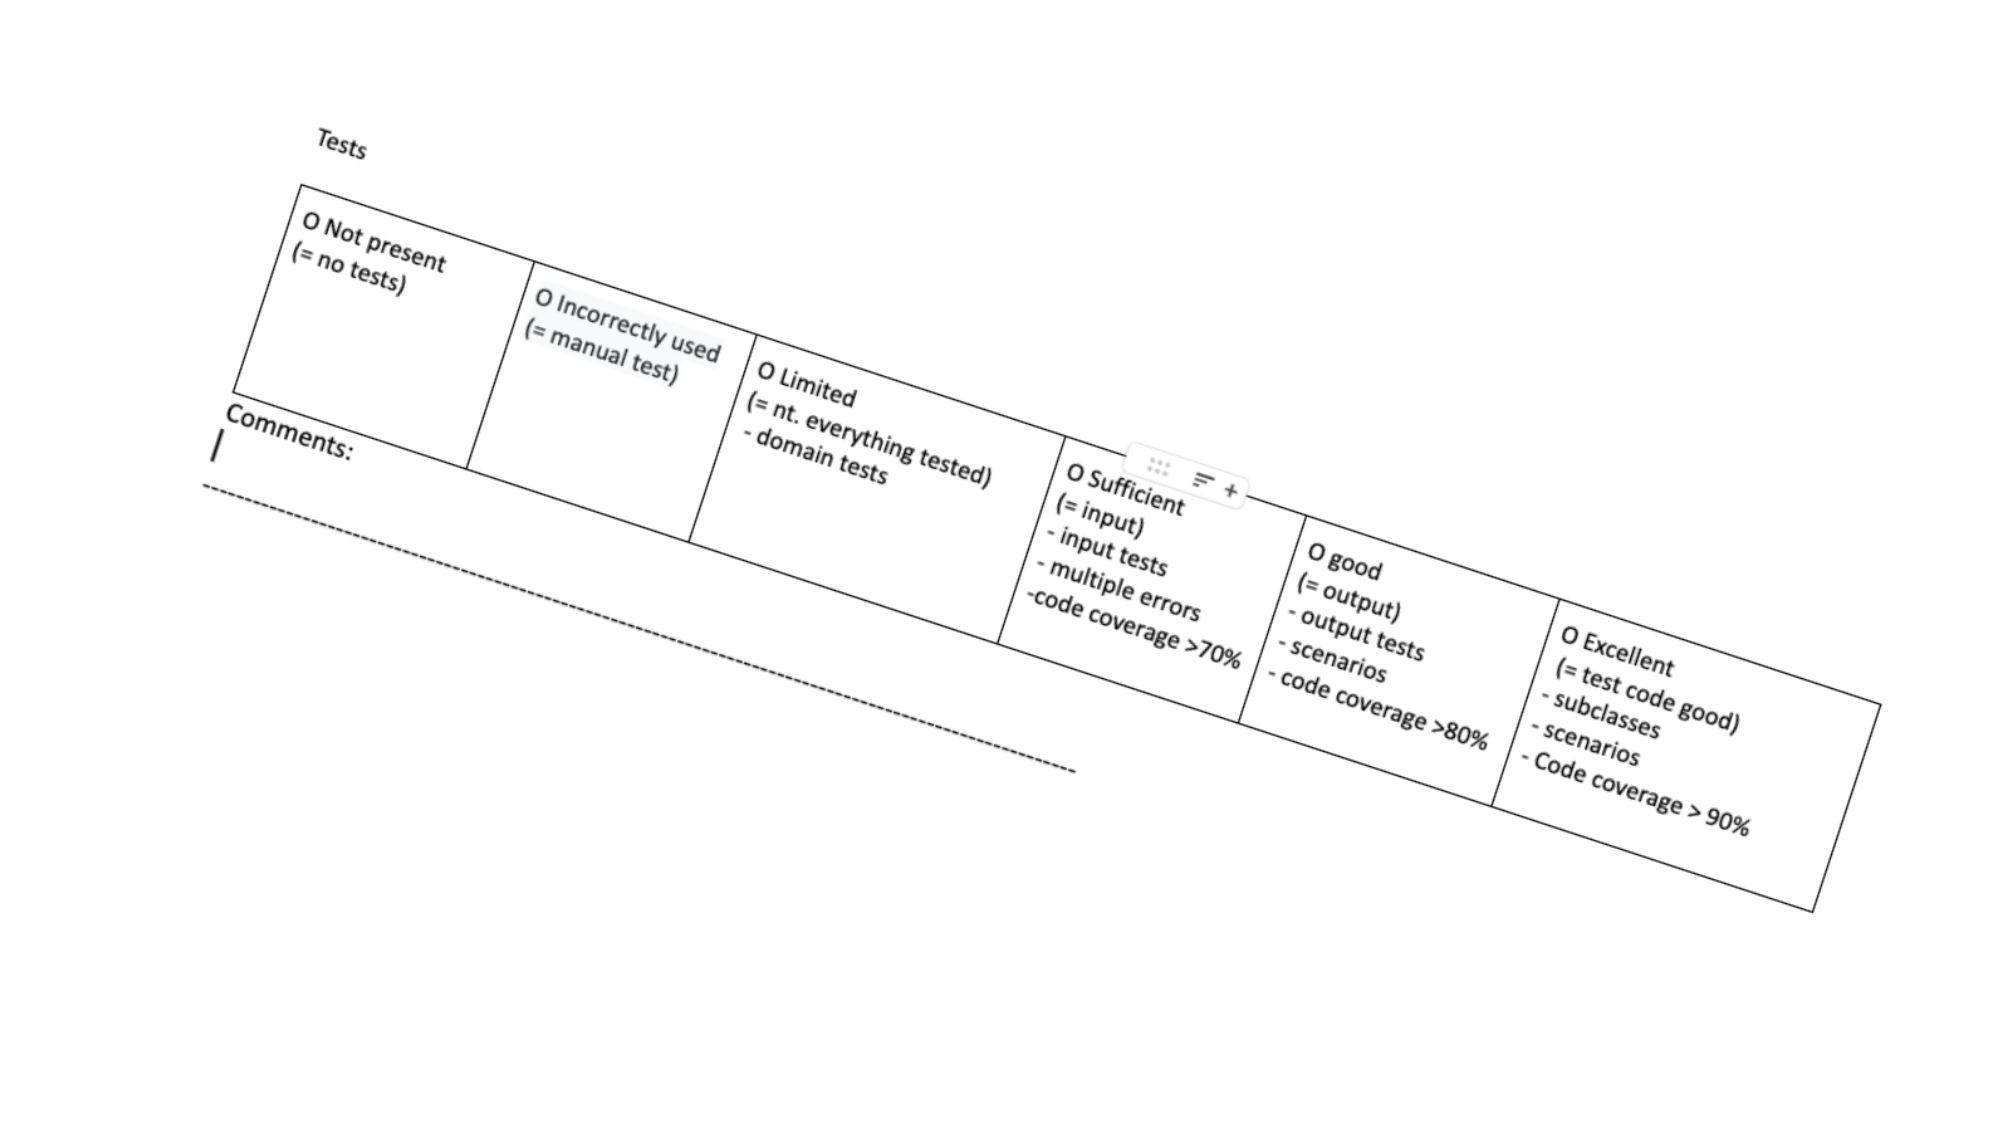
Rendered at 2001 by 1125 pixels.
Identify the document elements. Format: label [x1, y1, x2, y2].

picture [193, 119, 1927, 1023]
